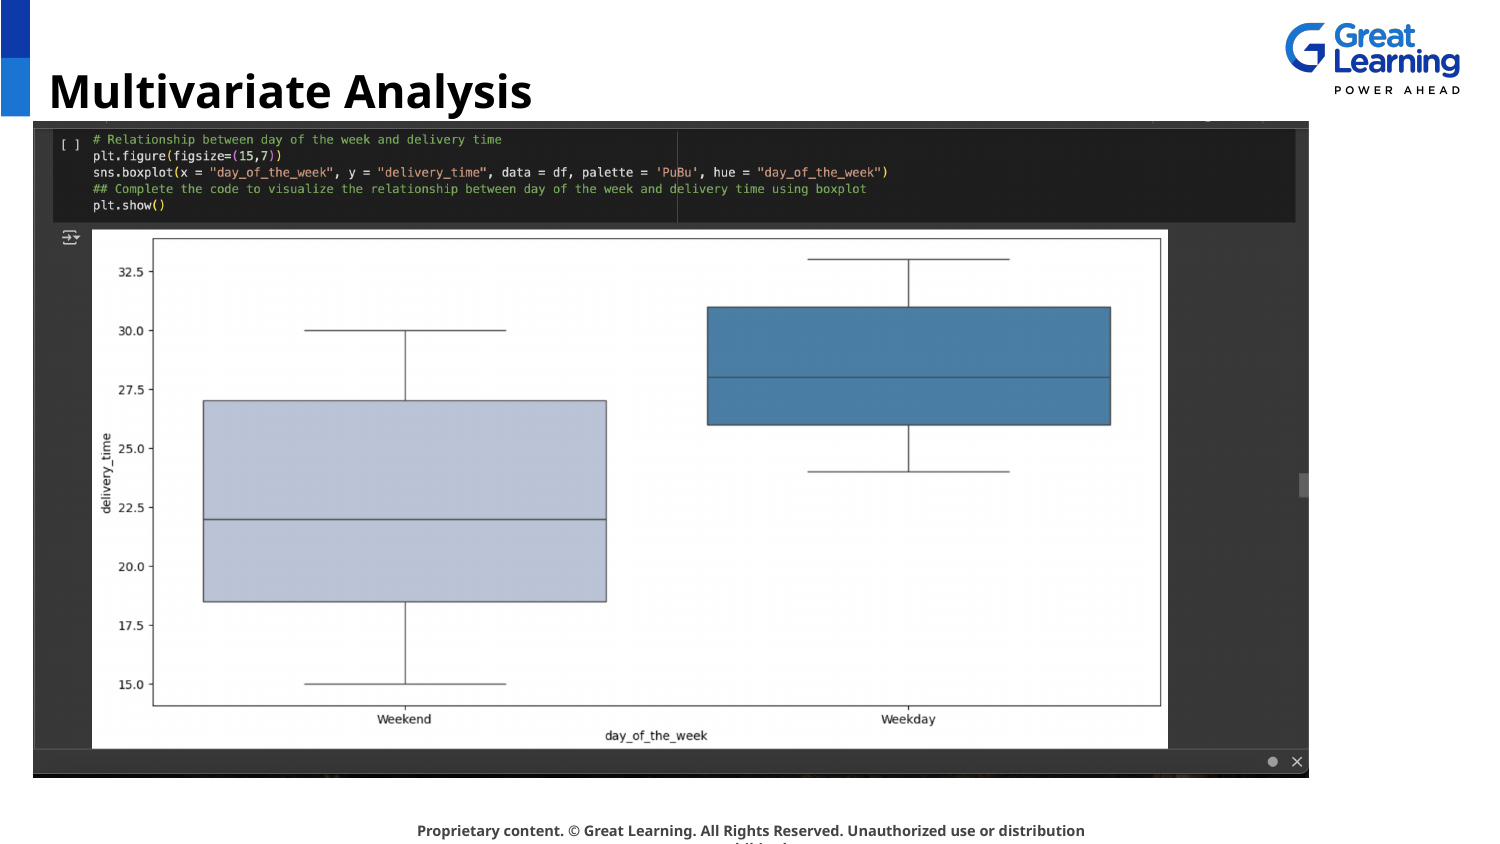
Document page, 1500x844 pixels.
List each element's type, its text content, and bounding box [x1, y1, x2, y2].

picture [1258, 11, 1487, 106]
title Multivariate Analysis [33, 47, 1431, 142]
picture [32, 121, 1309, 778]
